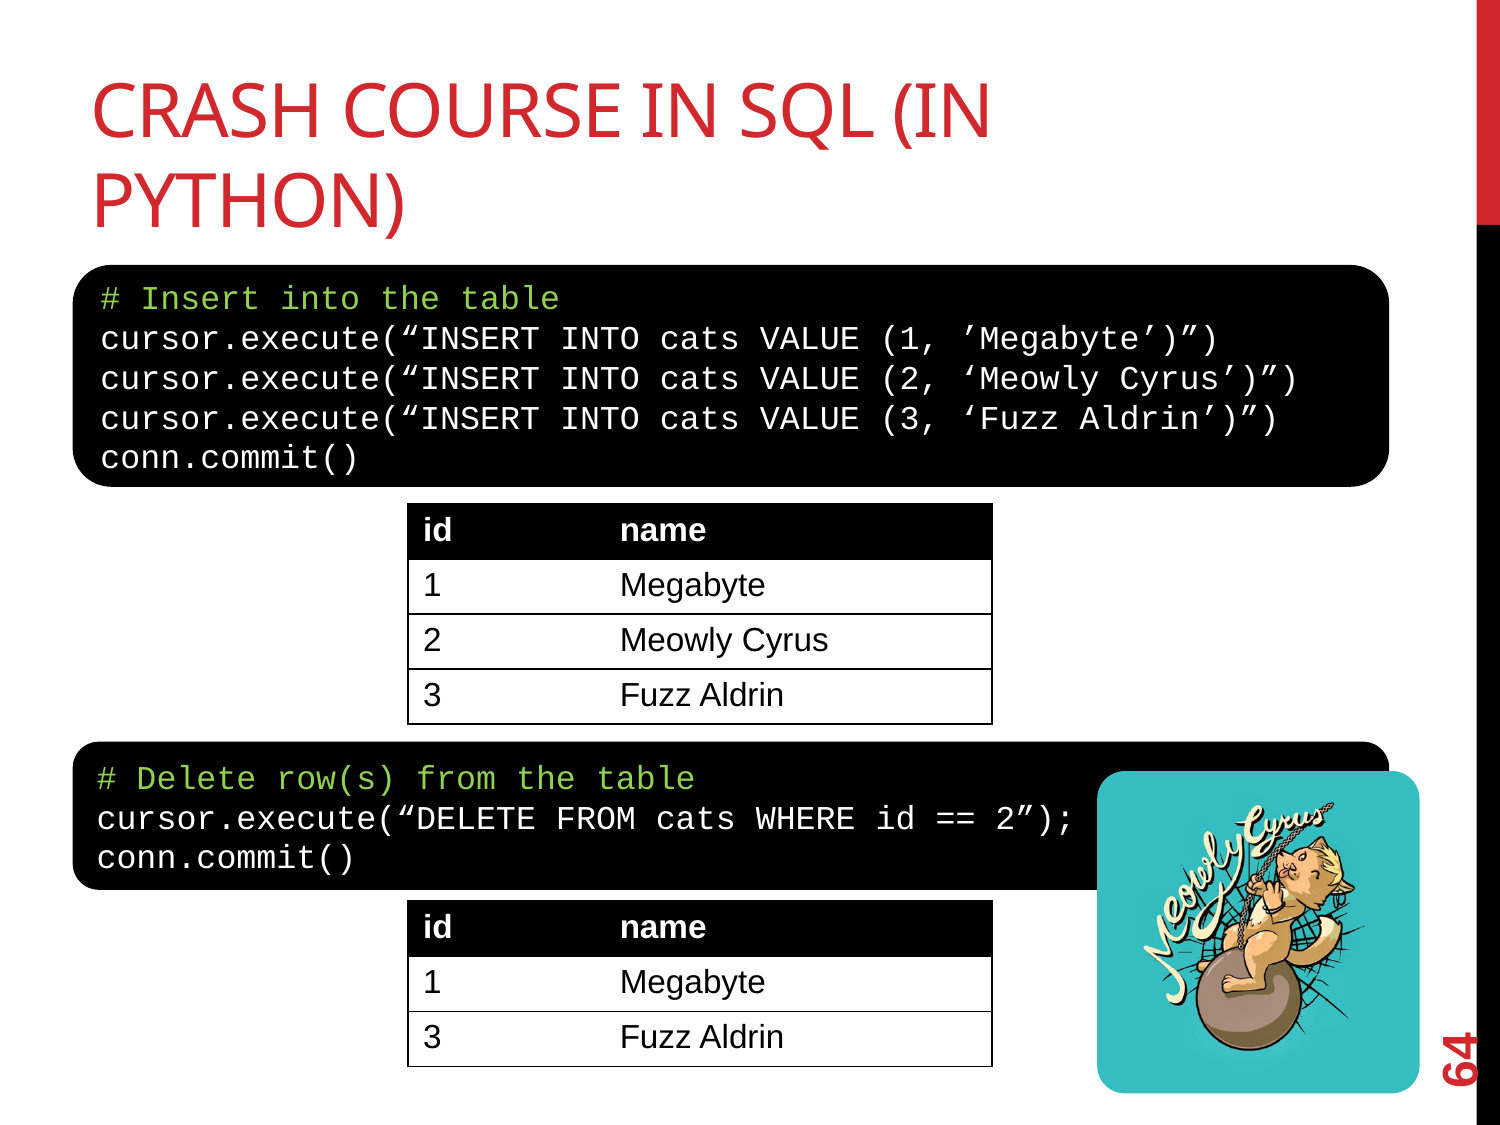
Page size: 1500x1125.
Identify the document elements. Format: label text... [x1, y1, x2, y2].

table_header name [605, 505, 991, 558]
table_cell 3 [409, 670, 605, 723]
table_cell 3 [409, 1012, 605, 1066]
slide_number 64 [1427, 887, 1488, 1104]
title Crash Course in SQL (in python) [75, 25, 1025, 250]
table_header id [409, 505, 605, 558]
table_cell Fuzz Aldrin [605, 670, 991, 723]
table_header name [605, 902, 991, 956]
text_box # Insert into the table cursor.execute(“INSERT INTO cats VALUE (1, ’Megabyte’)”) cursor.execute(“INSERT INTO cats VALUE (2, ‘Meowly Cyrus’)”) cursor.execute(“INSERT INTO cats VALUE (3, ‘Fuzz Aldrin’)”) conn.commit() [72, 264, 1390, 487]
table_cell Megabyte [605, 957, 991, 1011]
table_cell 1 [409, 560, 605, 613]
text_box # Delete row(s) from the table cursor.execute(“DELETE FROM cats WHERE id == 2”); conn.commit() [72, 741, 1389, 890]
table_cell 1 [409, 957, 605, 1011]
table_header id [409, 902, 605, 956]
table_cell Megabyte [605, 560, 991, 613]
picture [1096, 770, 1421, 1094]
table_cell Meowly Cyrus [605, 615, 991, 668]
table_cell 2 [409, 615, 605, 668]
table_cell Fuzz Aldrin [605, 1012, 991, 1066]
